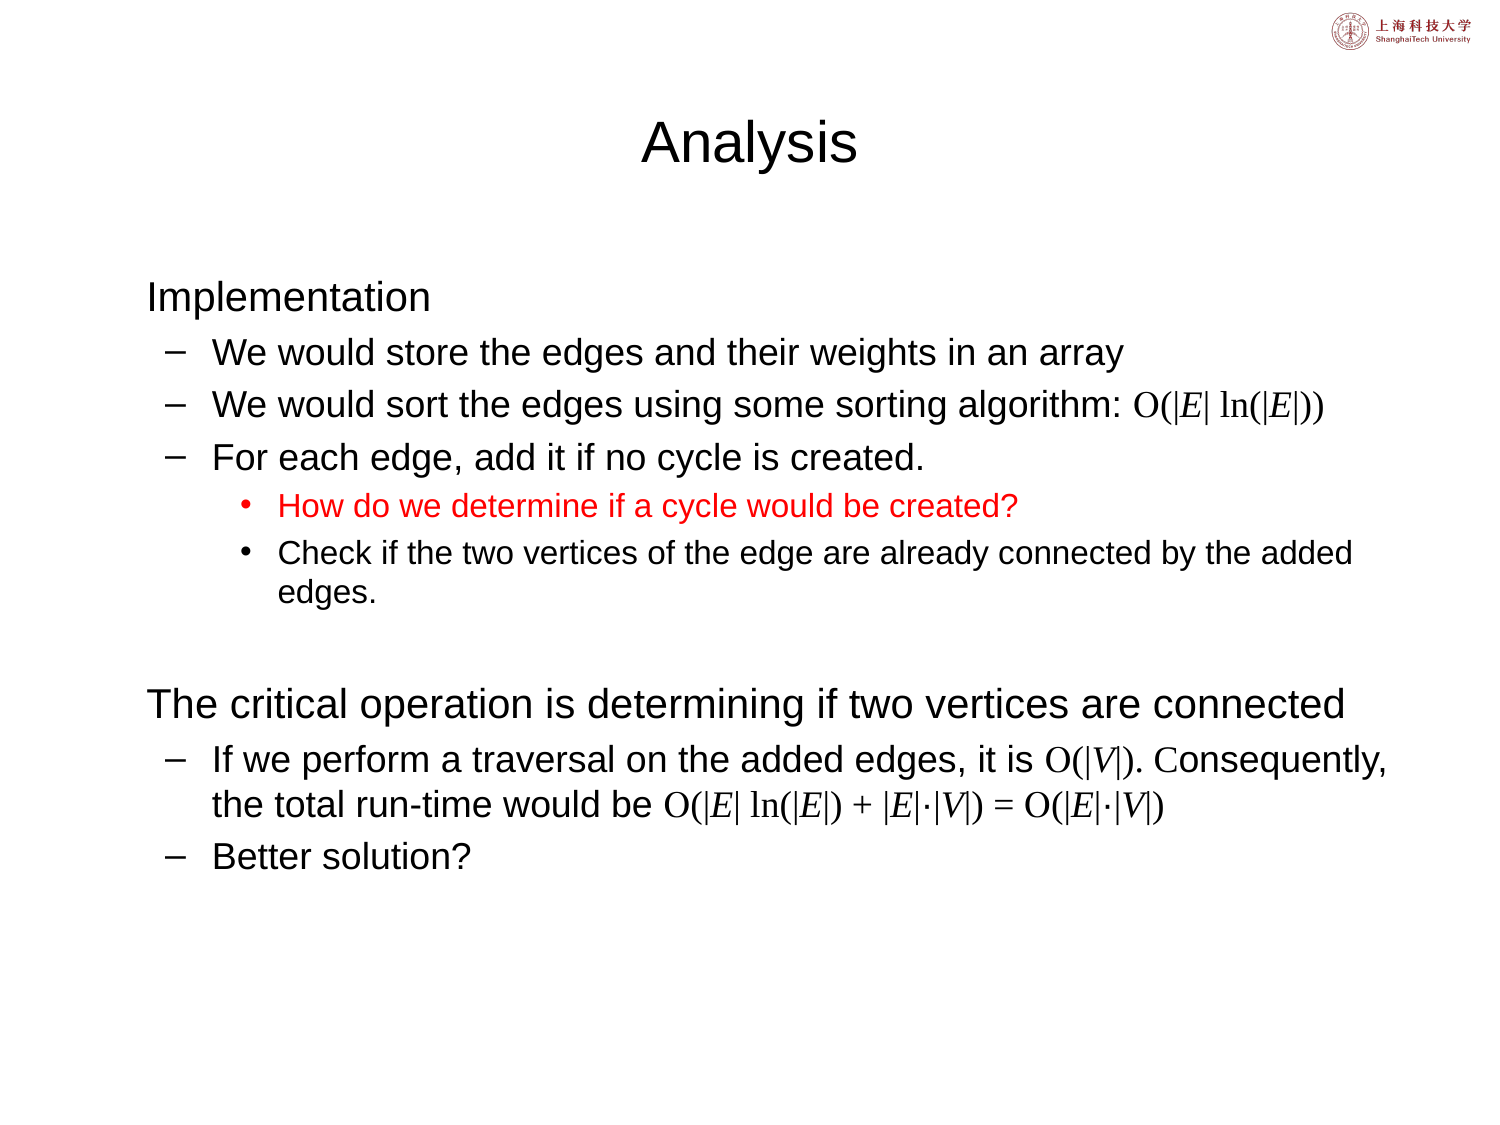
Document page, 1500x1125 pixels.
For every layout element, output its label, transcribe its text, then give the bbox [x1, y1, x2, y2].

picture [1327, 0, 1478, 109]
list Implementation We would store the edges and their weights in an array We would sort the edges using some sorting algorithm: O(|E| ln(|E|)) For each edge, add it if no cycle is created. How do we determine if a cycle would be created? Check if the two vertices of the edge are already connected by the added edges. The critical operation is determining if two vertices are connected If we perform a traversal on the added edges, it is O(|V|). Consequently, the total run-time would be O(|E| ln(|E|) + |E|·|V|) = O(|E|·|V|) Better solution? [74, 262, 1426, 1006]
title Analysis [74, 44, 1426, 233]
